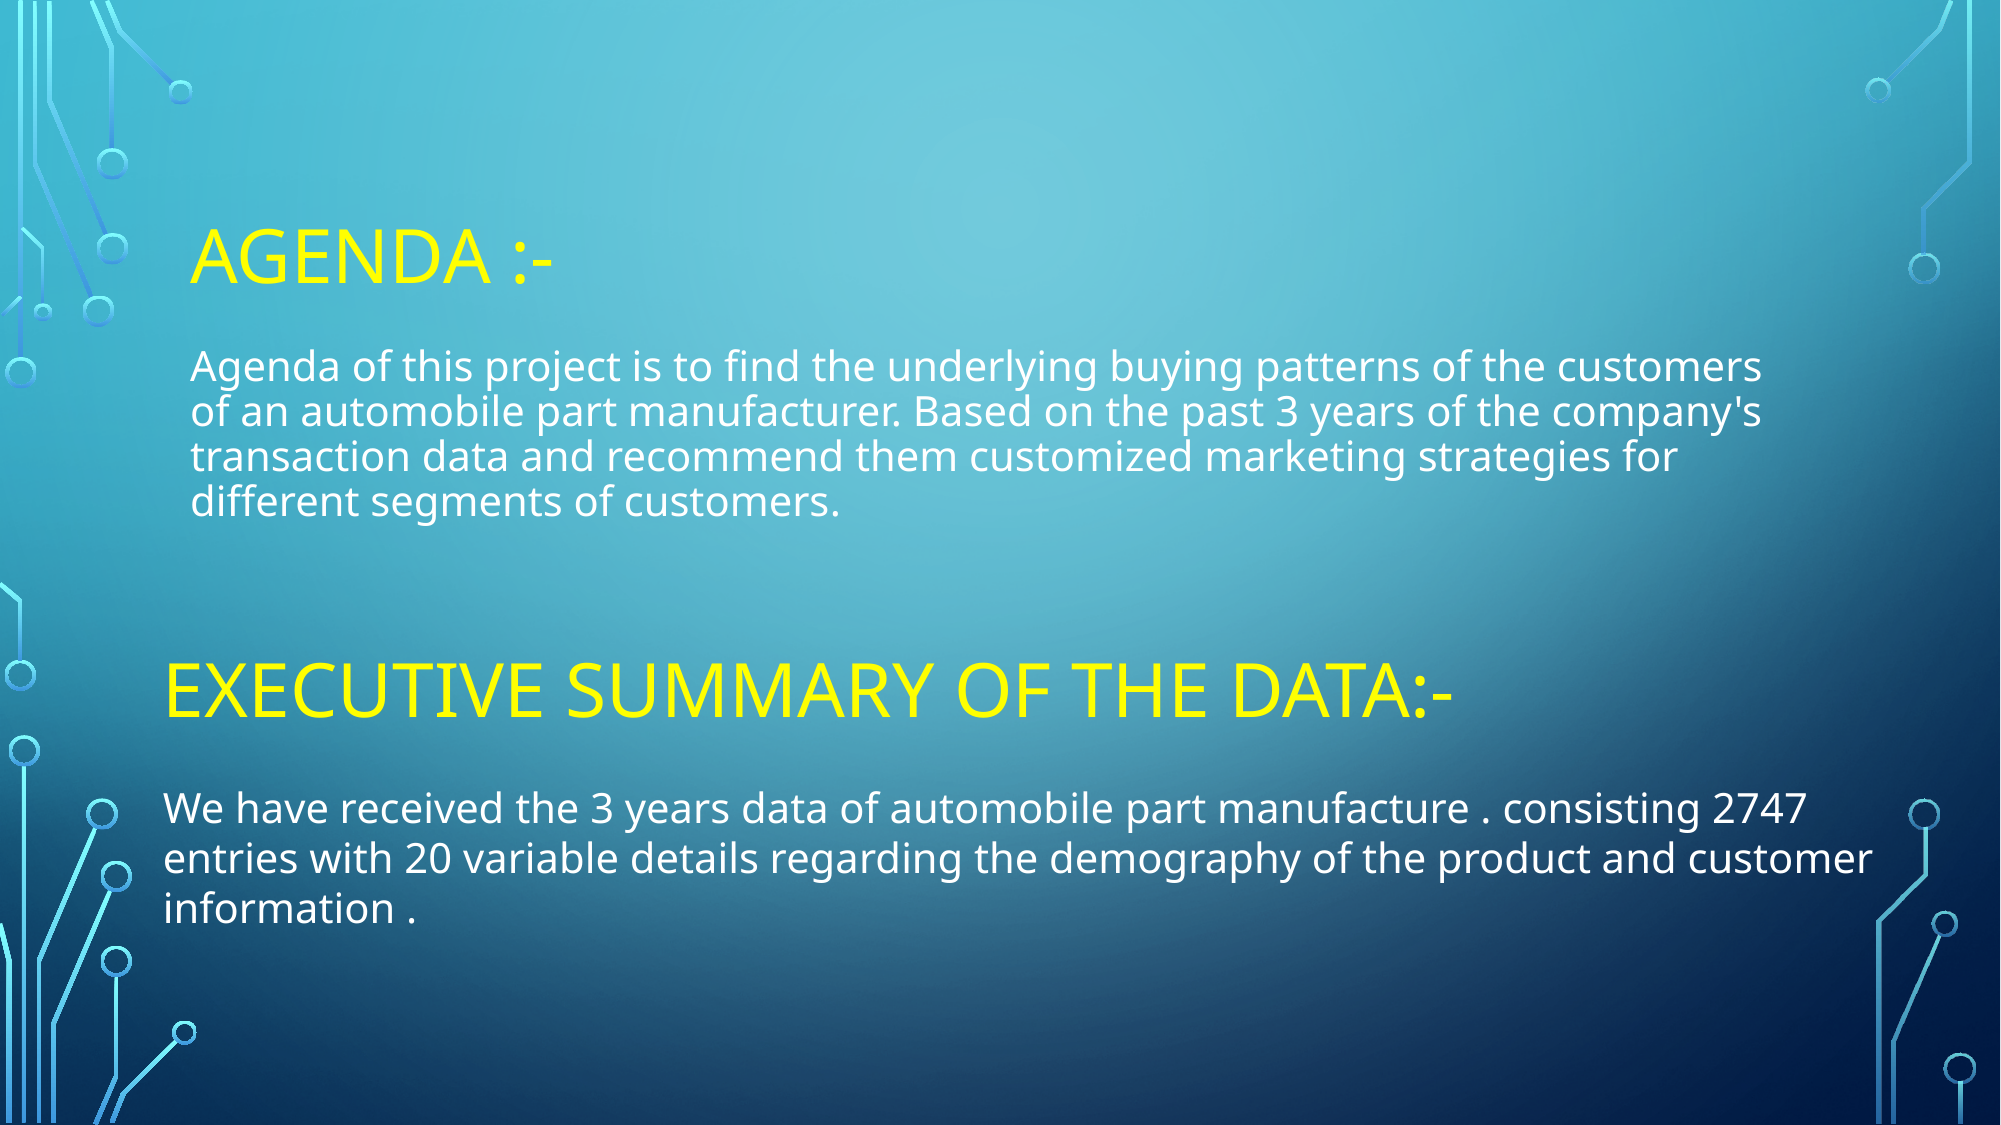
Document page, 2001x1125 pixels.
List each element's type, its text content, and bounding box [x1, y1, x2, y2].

title Agenda :- Agenda of this project is to find the underlying buying patterns of the customers of an automobile part manufacturer. Based on the past 3 years of the company's transaction data and recommend them customized marketing strategies for different segments of customers. [175, 174, 1801, 570]
text_box Executive Summary of the data:- We have received the 3 years data of automobile part manufacture . consisting 2747 entries with 20 variable details regarding the demography of the product and customer information . [148, 634, 1902, 985]
